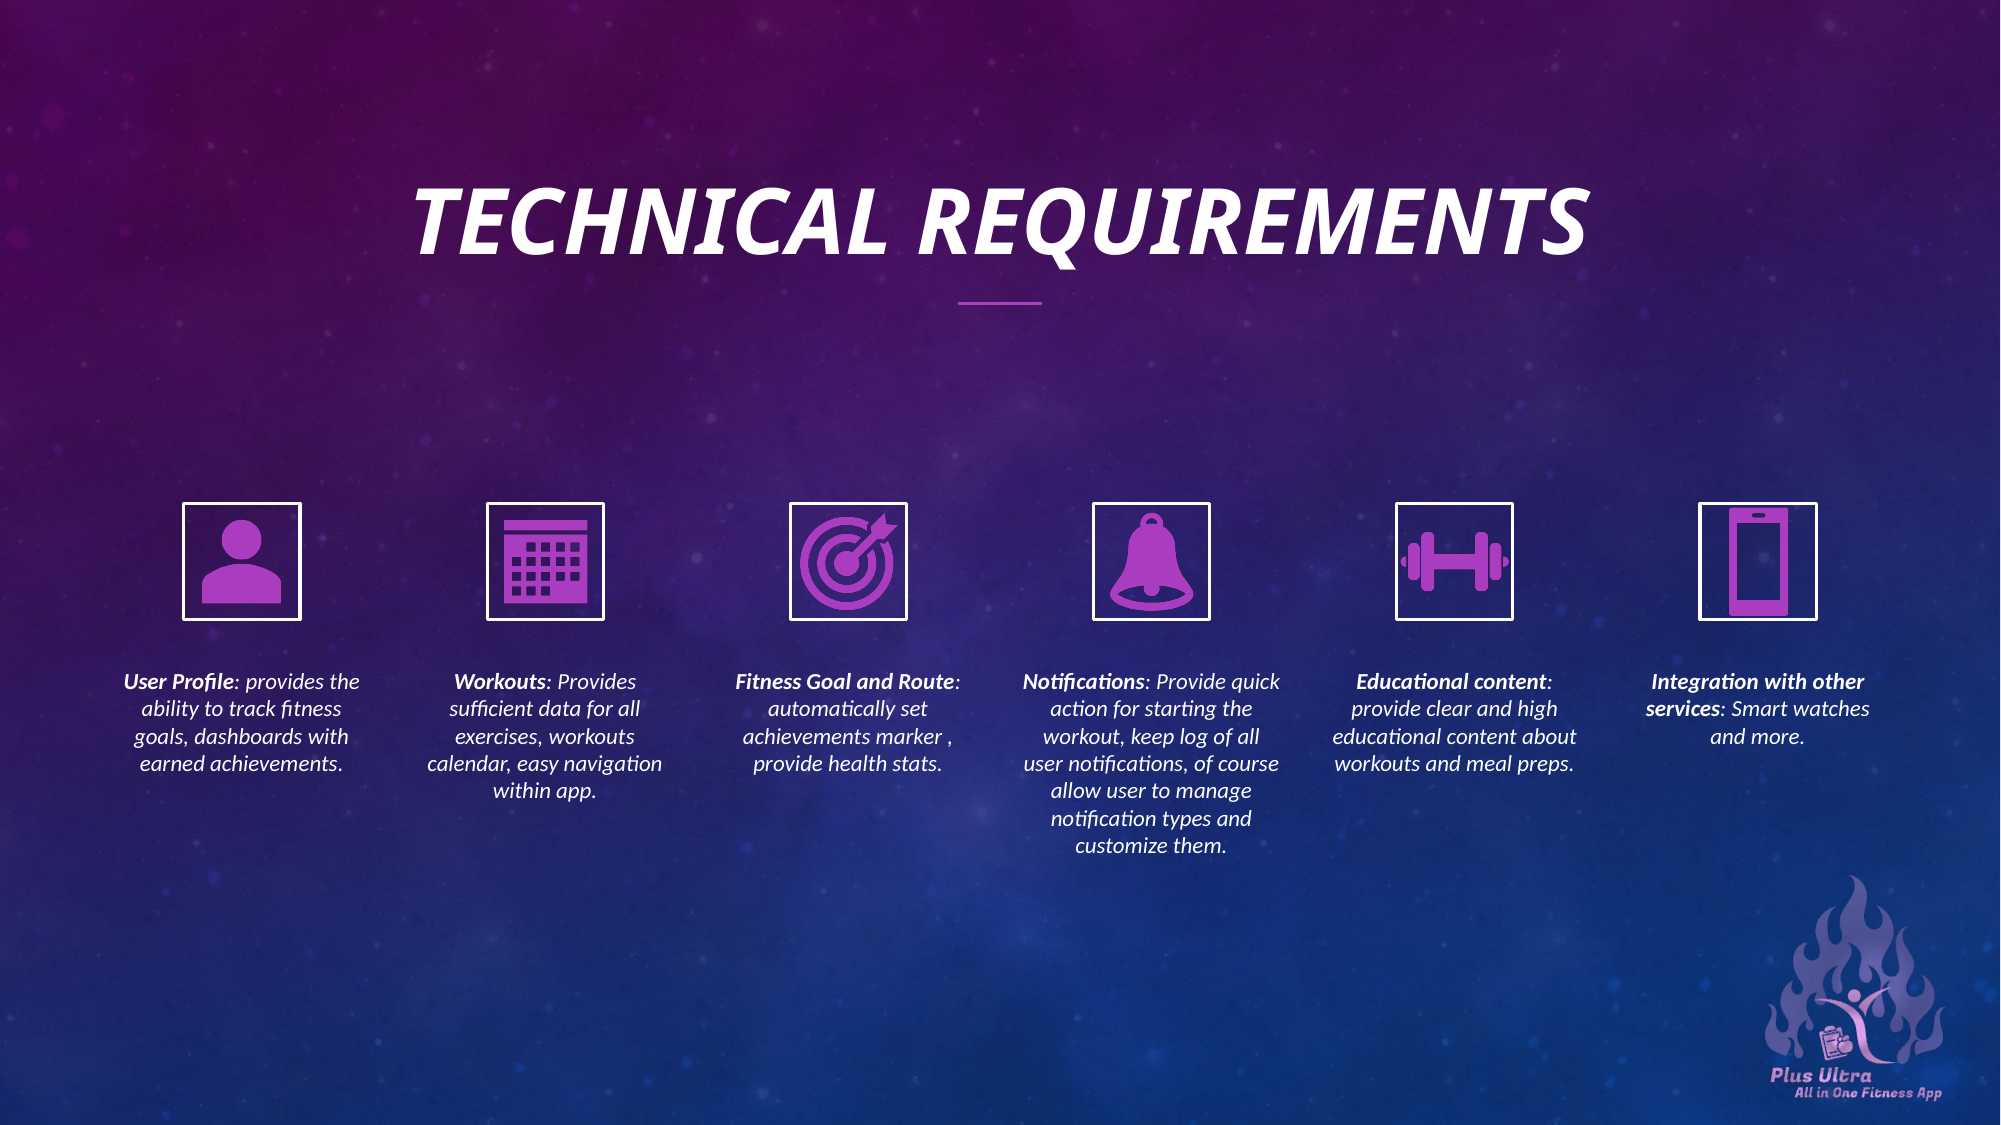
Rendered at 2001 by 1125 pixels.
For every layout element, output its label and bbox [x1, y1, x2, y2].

picture [0, 0, 2001, 1125]
text_box [112, 367, 1888, 951]
